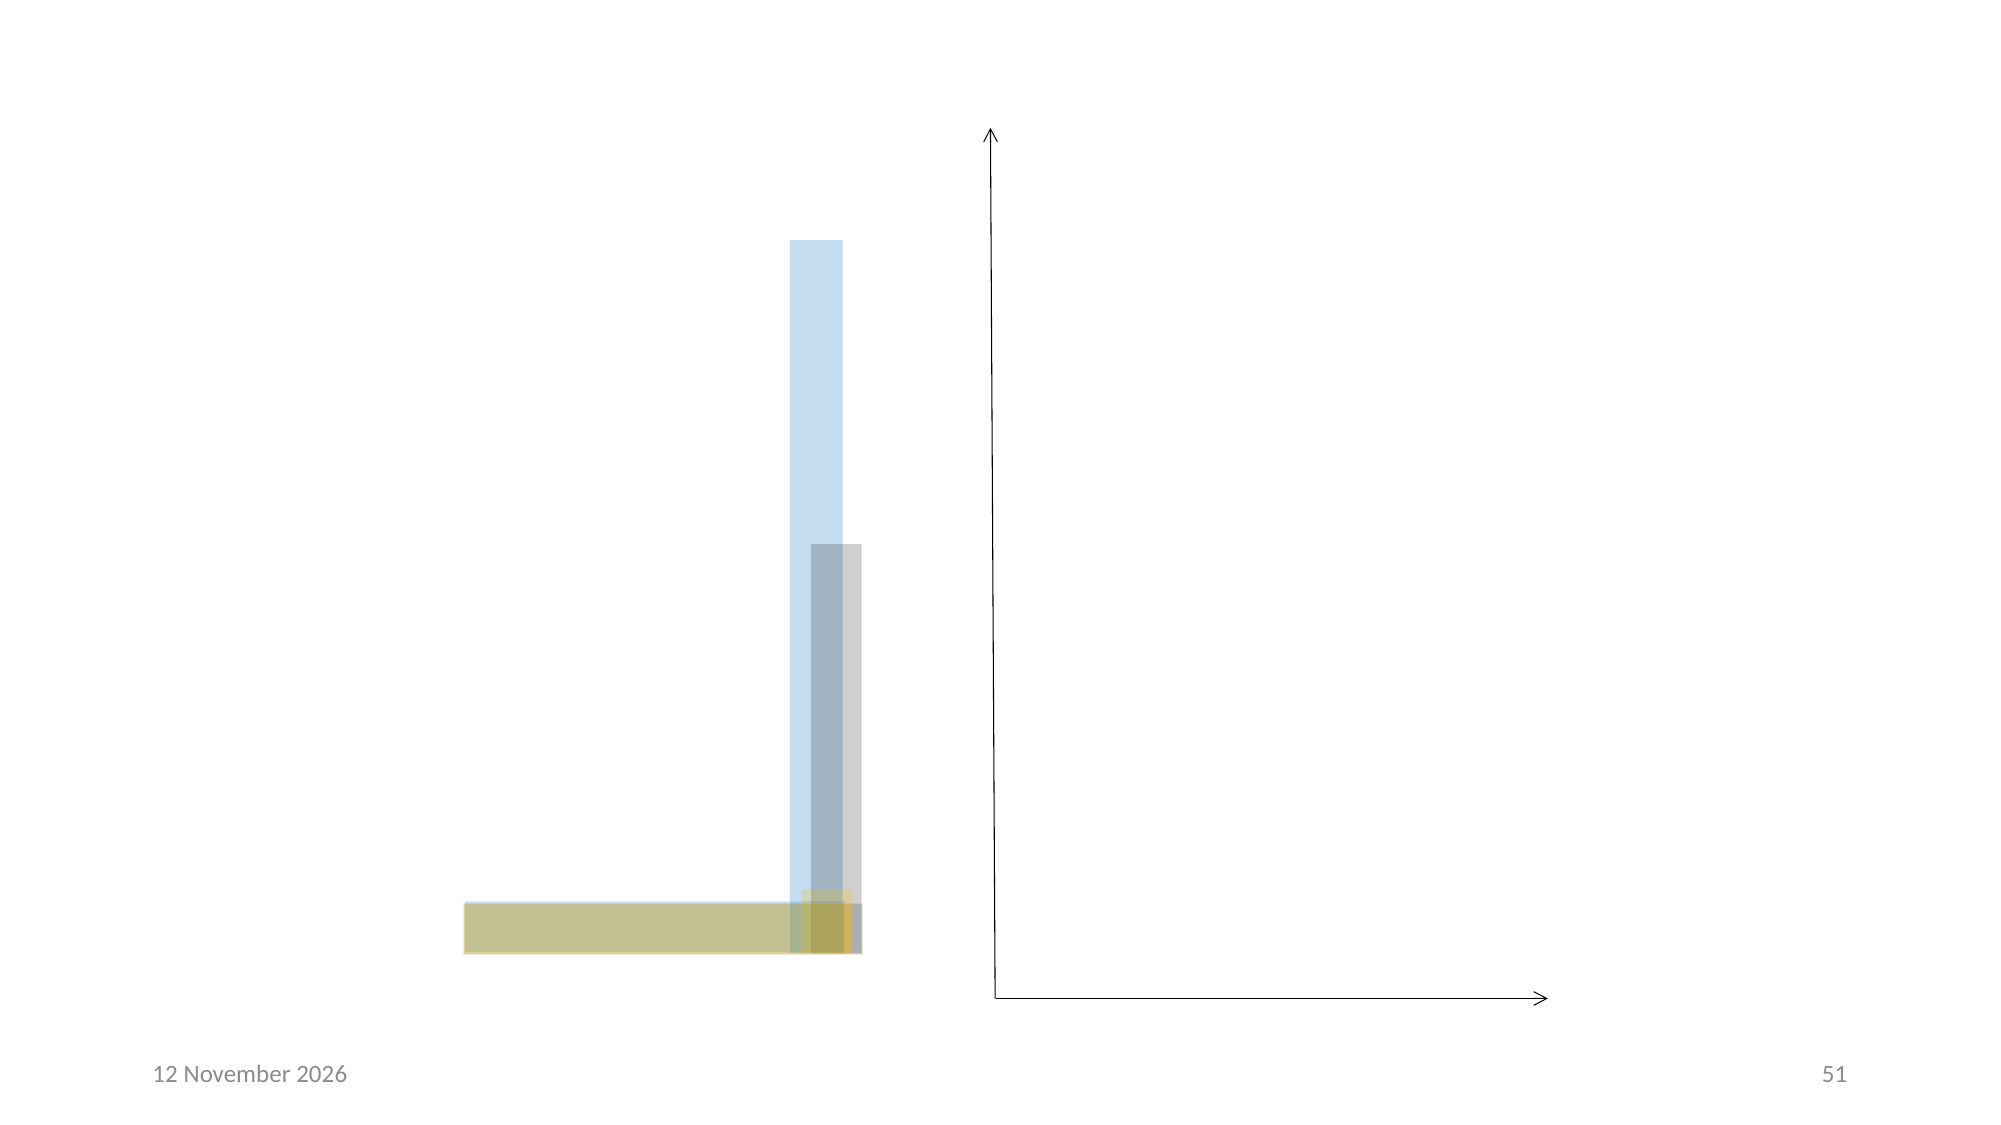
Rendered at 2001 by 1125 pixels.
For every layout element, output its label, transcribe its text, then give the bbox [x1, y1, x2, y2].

slide_number 50 [1412, 1042, 1863, 1103]
text_box [810, 543, 863, 954]
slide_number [137, 1042, 588, 1103]
text_box [789, 239, 844, 900]
text_box [800, 888, 852, 955]
text_box [462, 902, 800, 955]
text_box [990, 127, 996, 999]
